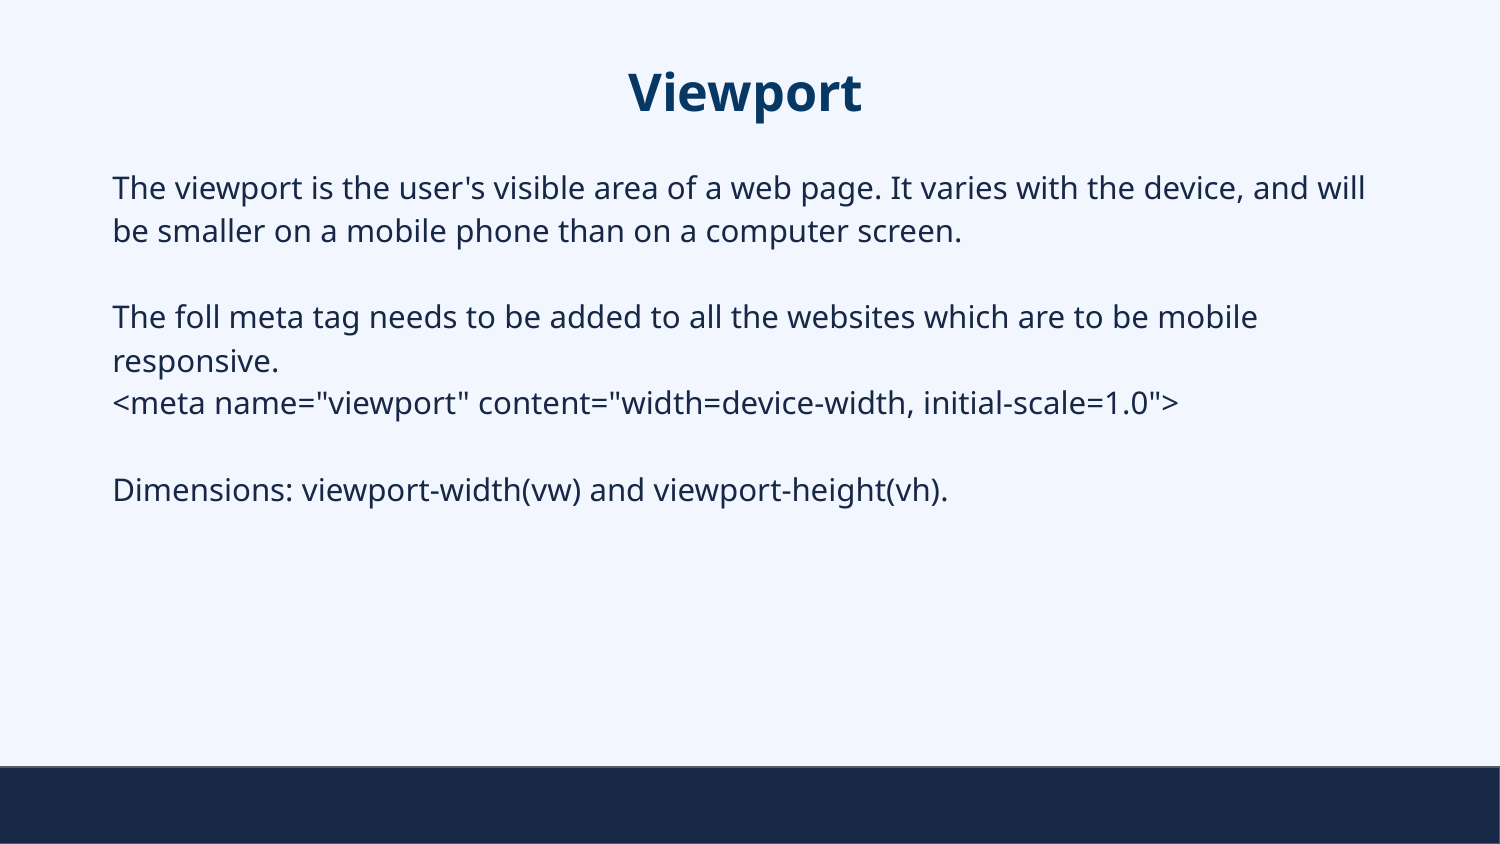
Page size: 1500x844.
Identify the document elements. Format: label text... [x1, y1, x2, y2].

text_box [0, 767, 1500, 844]
text_box The viewport is the user's visible area of a web page. It varies with the device, and will be smaller on a mobile phone than on a computer screen. The foll meta tag needs to be added to all the websites which are to be mobile responsive. <meta name="viewport" content="width=device-width, initial-scale=1.0"> Dimensions: viewport-width(vw) and viewport-height(vh). [97, 147, 1397, 711]
title Viewport [29, 35, 1462, 148]
